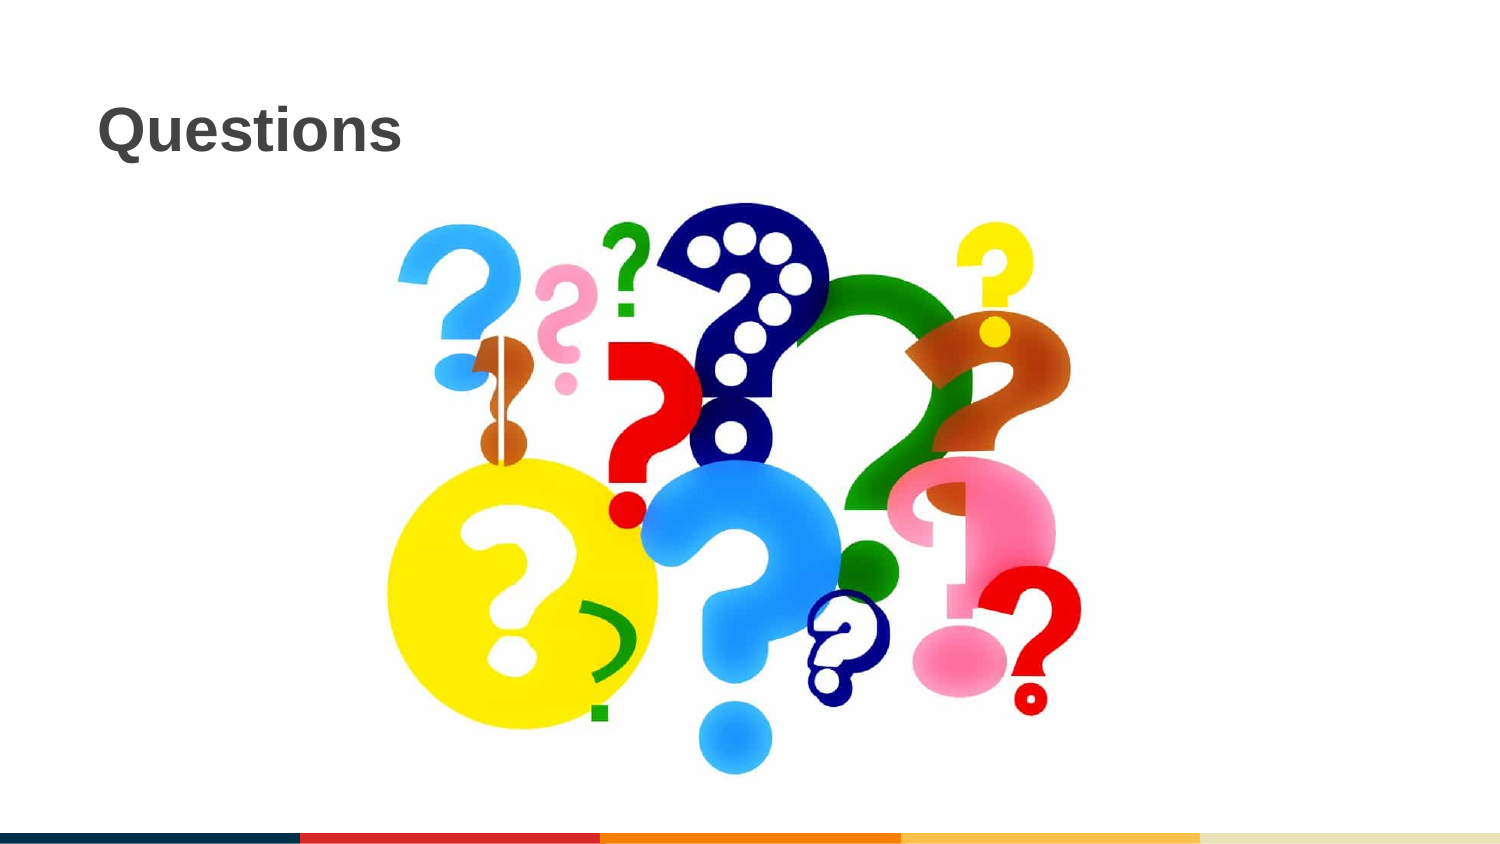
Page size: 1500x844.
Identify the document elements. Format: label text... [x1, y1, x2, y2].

title Questions [82, 73, 1325, 184]
picture [350, 183, 1112, 794]
